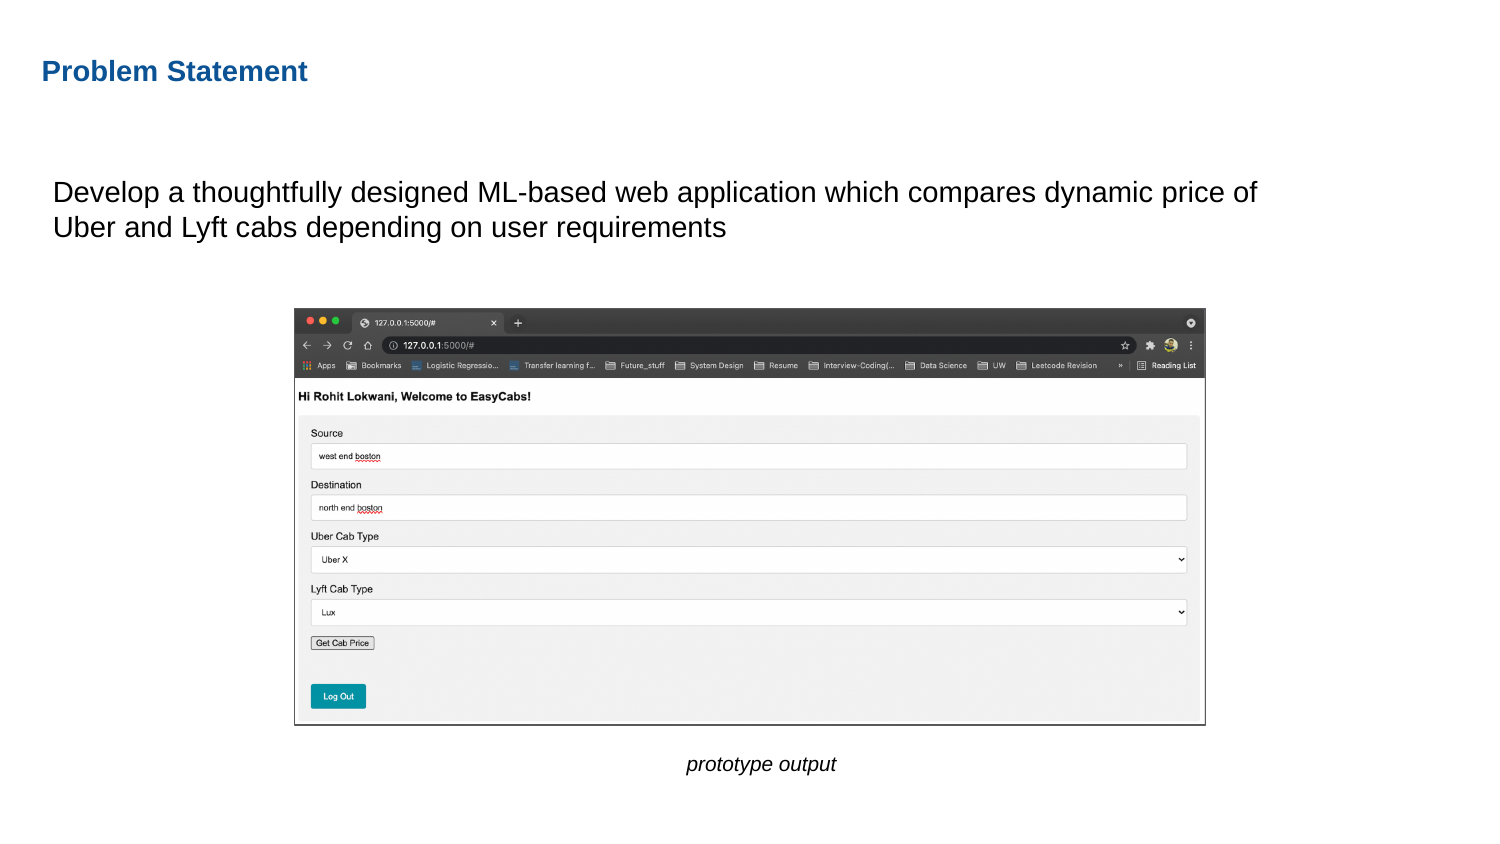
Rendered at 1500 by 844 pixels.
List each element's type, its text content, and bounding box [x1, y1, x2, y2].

picture [295, 308, 1205, 725]
text_box Develop a thoughtfully designed ML-based web application which compares dynamic price of Uber and Lyft cabs depending on user requirements [37, 158, 1332, 259]
text_box prototype output [671, 738, 1001, 789]
text_box Problem Statement [26, 32, 1343, 103]
